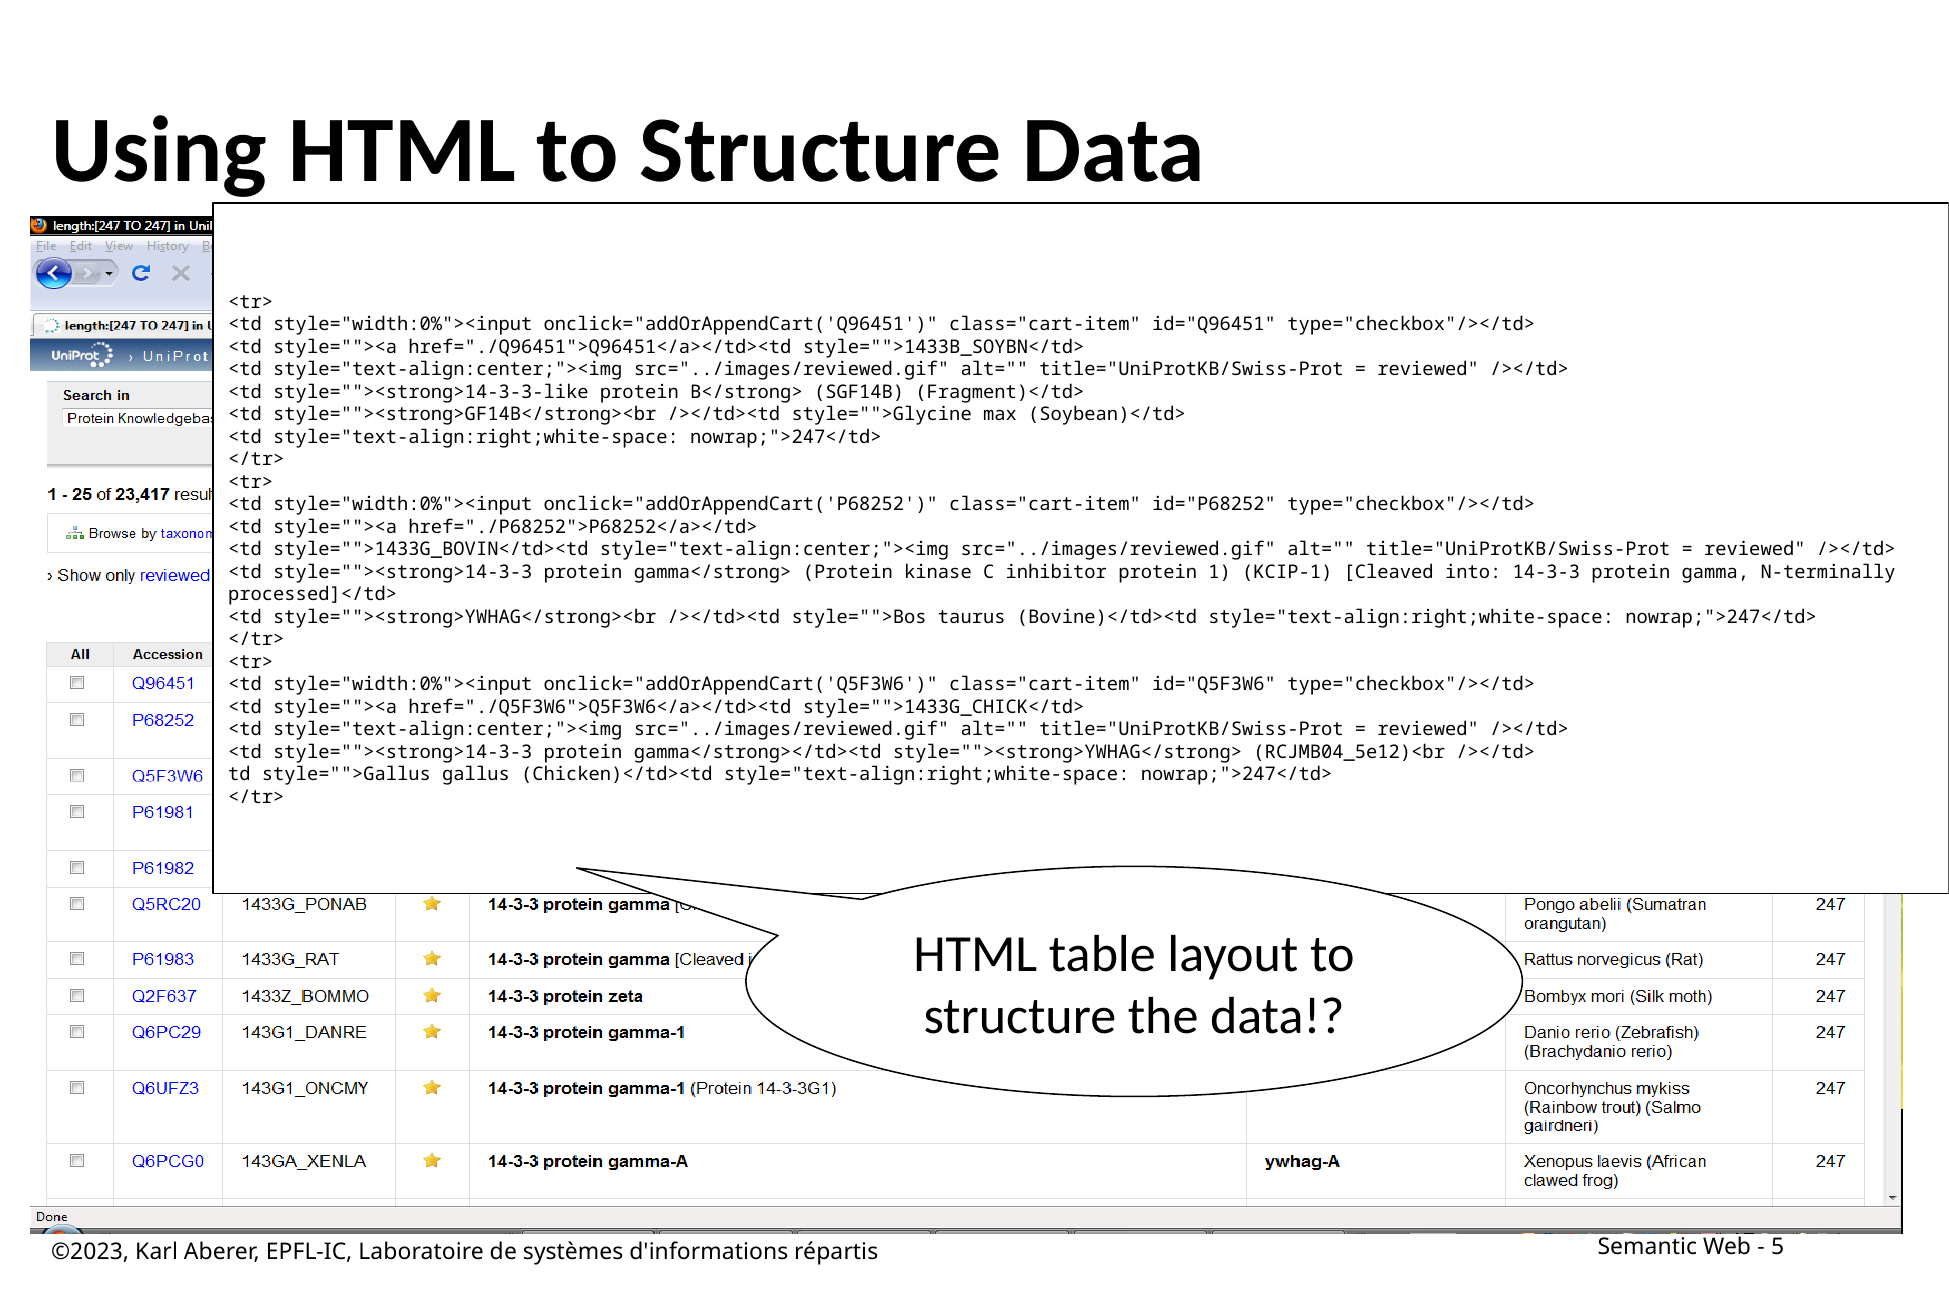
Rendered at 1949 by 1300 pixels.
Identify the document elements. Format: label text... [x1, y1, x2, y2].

footer ©2023, Karl Aberer, EPFL-IC, Laboratoire de systèmes d'informations répartis [32, 1241, 1284, 1271]
picture [30, 216, 1904, 1234]
title Using HTML to Structure Data [32, 57, 1803, 214]
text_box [212, 202, 1949, 1097]
